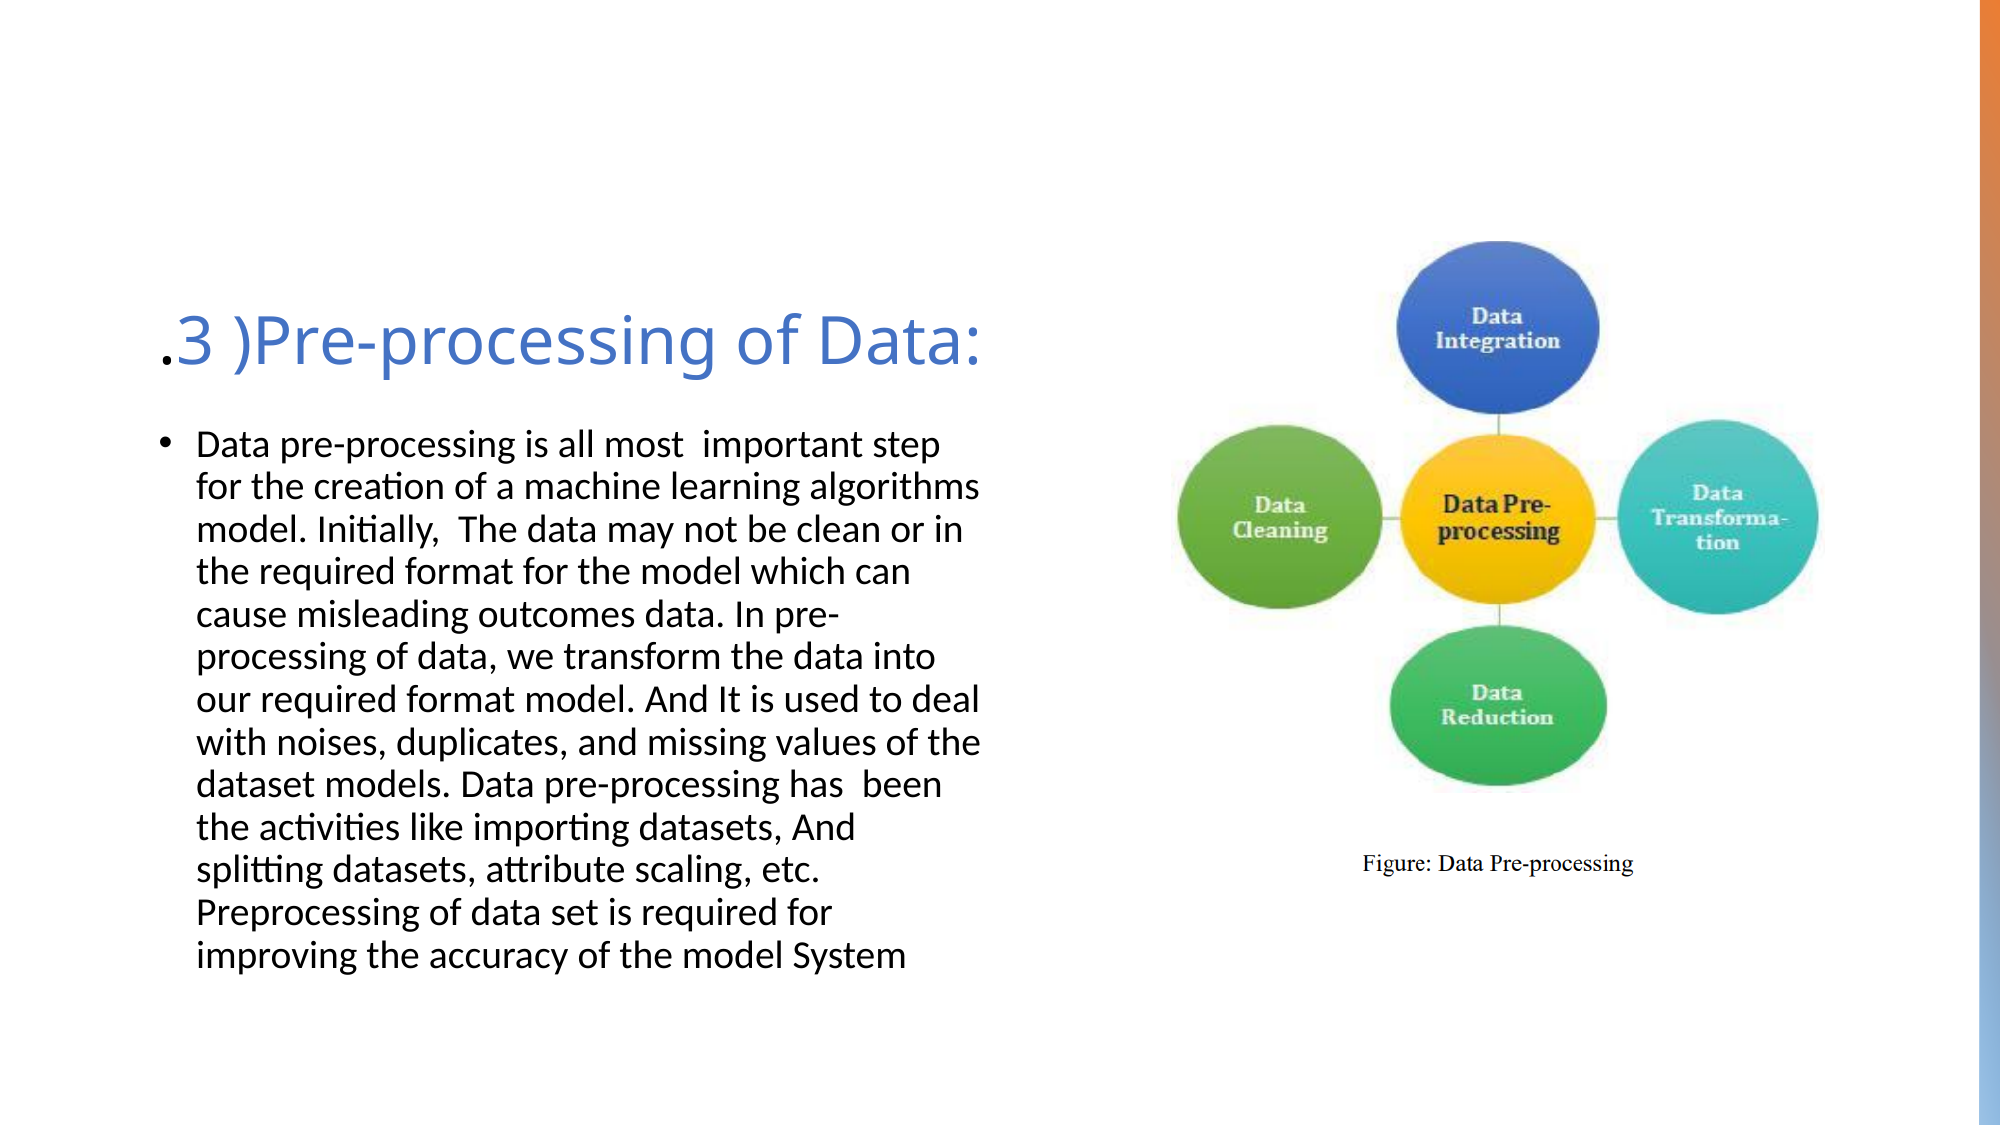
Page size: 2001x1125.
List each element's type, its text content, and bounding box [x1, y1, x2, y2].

picture [1149, 241, 1851, 884]
list Data pre-processing is all most important step for the creation of a machine learning algorithms model. Initially, The data may not be clean or in the required format for the model which can cause misleading outcomes data. In pre-processing of data, we transform the data into our required format model. And It is used to deal with noises, duplicates, and missing values of the dataset models. Data pre-processing has been the activities like importing datasets, And splitting datasets, attribute scaling, etc. Preprocessing of data set is required for improving the accuracy of the model System [143, 415, 1000, 996]
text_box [1979, 0, 2000, 1125]
title .3 )Pre-processing of Data: [143, 121, 1000, 387]
